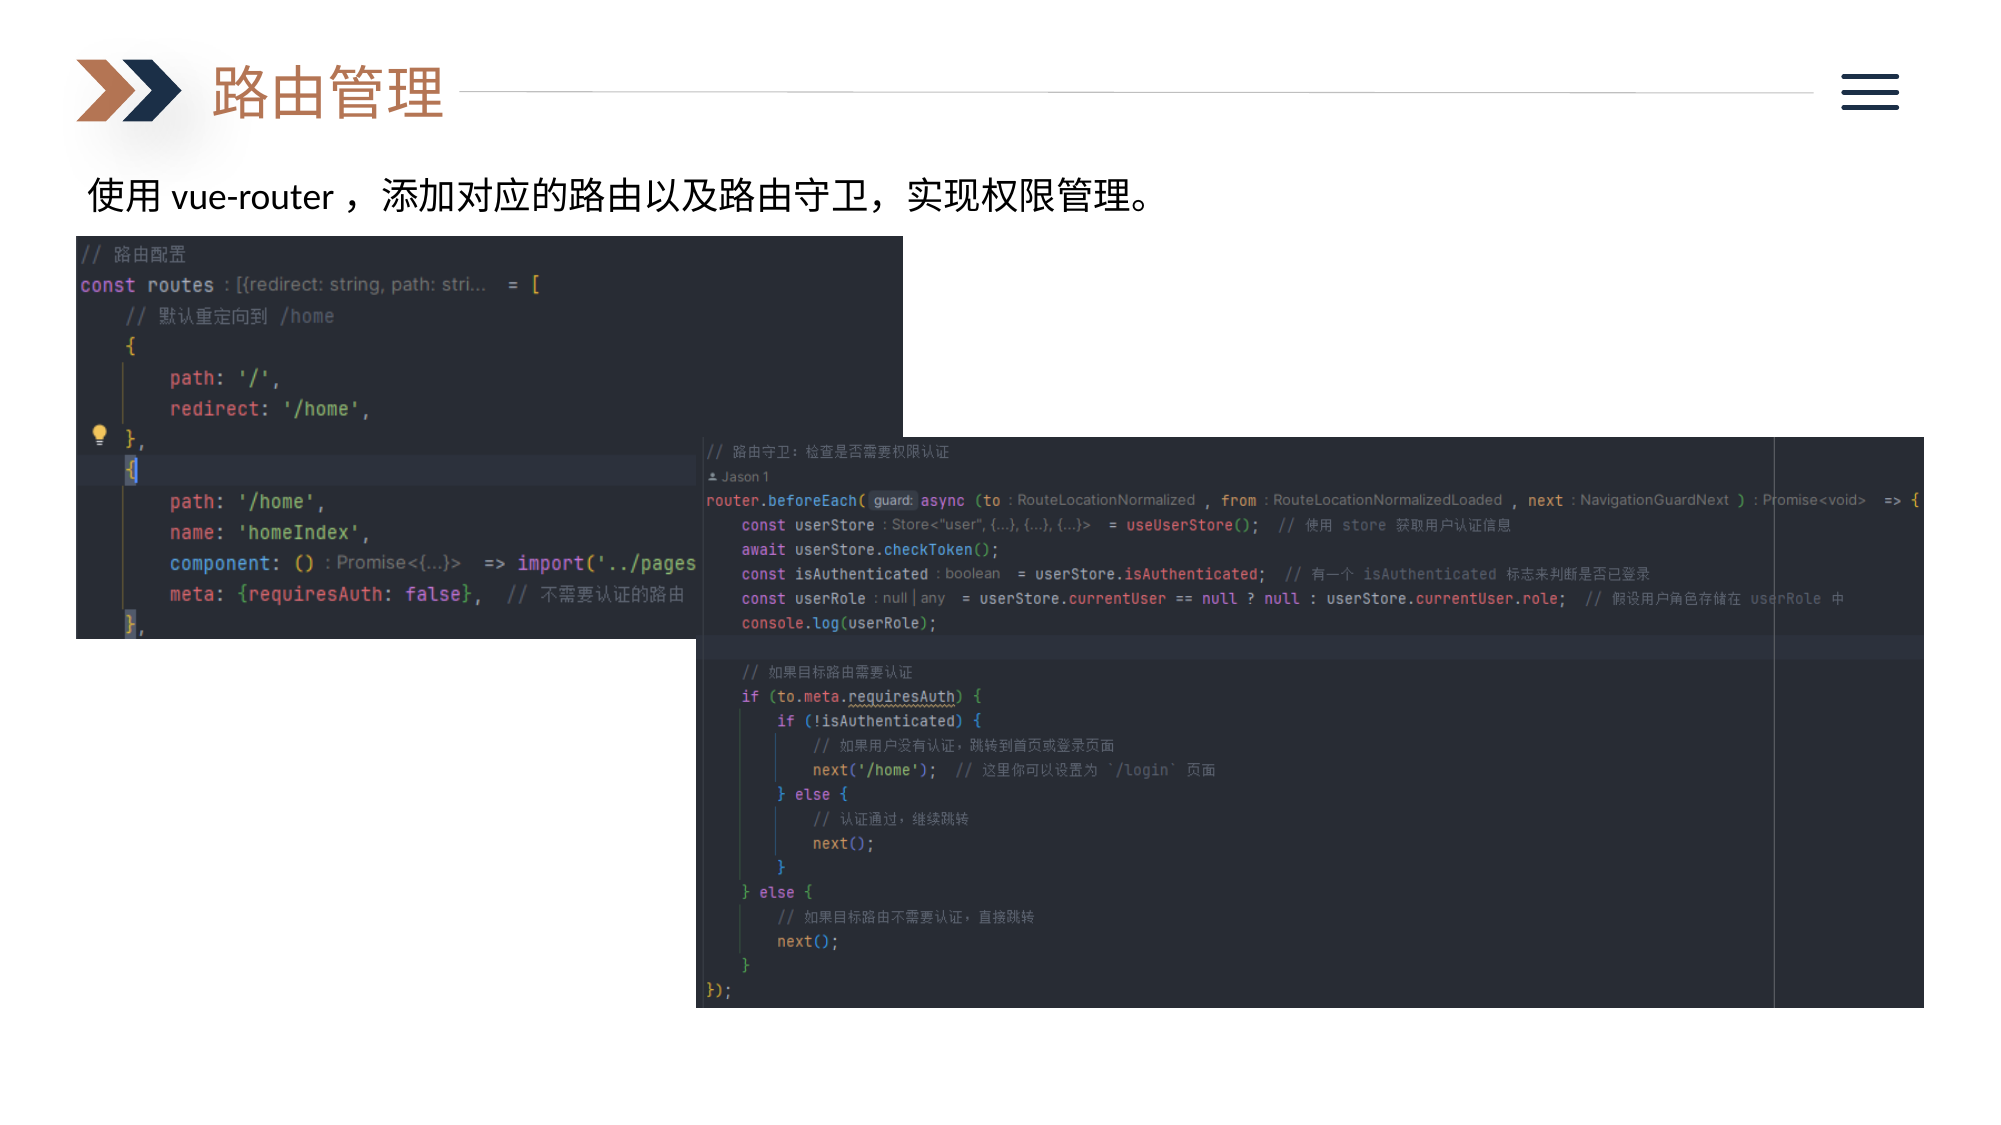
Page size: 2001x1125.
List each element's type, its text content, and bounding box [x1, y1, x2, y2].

text_box 路由管理 [196, 49, 460, 134]
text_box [1843, 76, 1897, 108]
text_box [119, 58, 183, 123]
text_box [73, 58, 137, 123]
picture [76, 236, 1924, 1008]
text_box 使用vue-router，添加对应的路由以及路由守卫，实现权限管理。 [72, 164, 1184, 224]
